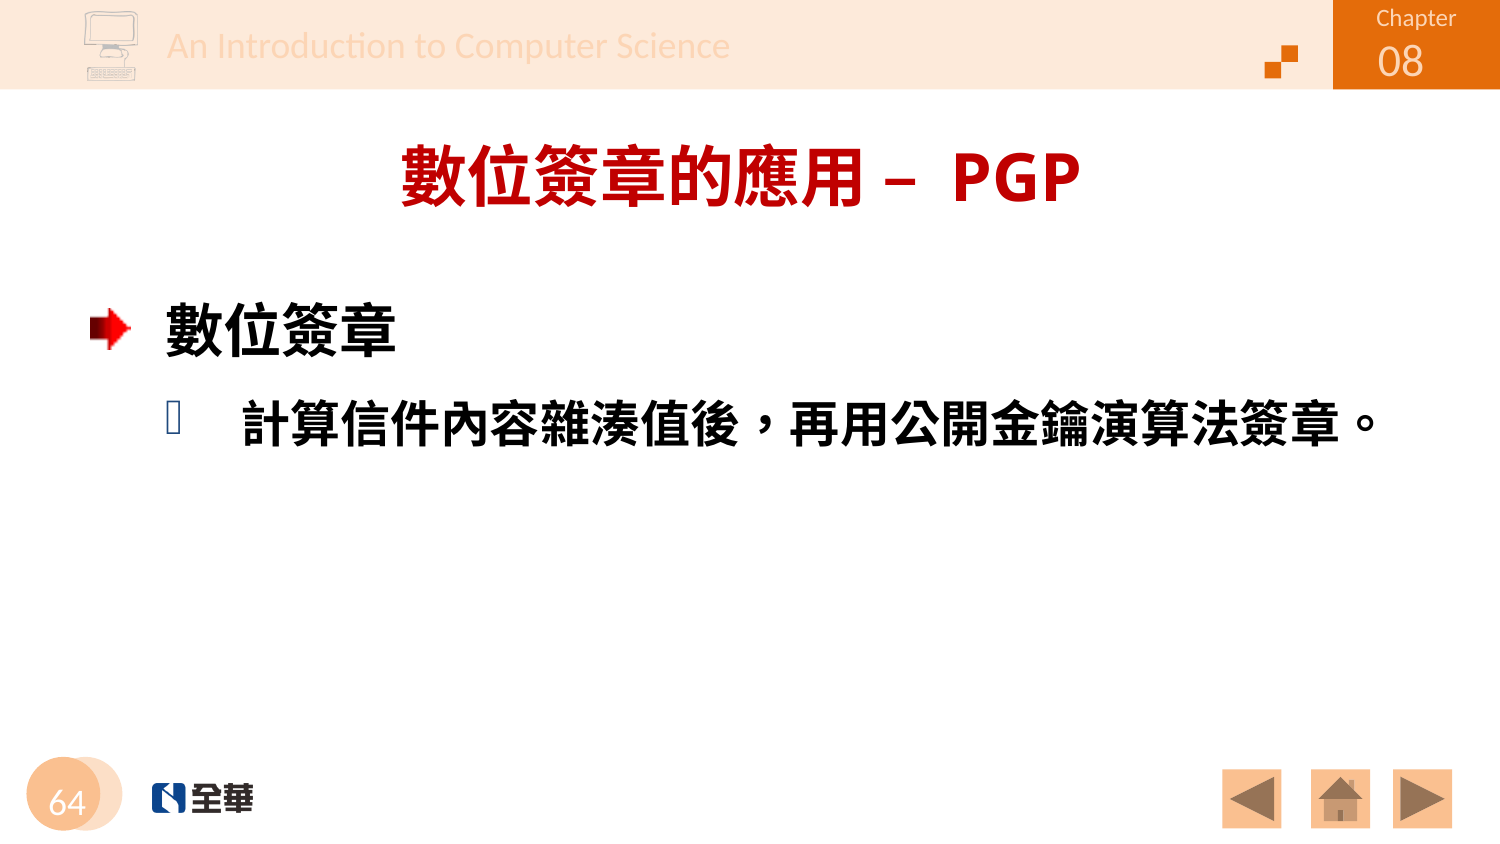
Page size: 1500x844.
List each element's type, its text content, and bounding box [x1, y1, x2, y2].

list 數位簽章 計算信件內容雜湊值後，再用公開金鑰演算法簽章。 [75, 272, 1425, 754]
picture [90, 308, 131, 350]
title 數位簽章的應用 – PGP [75, 104, 1425, 245]
picture [152, 783, 253, 813]
picture [84, 11, 138, 81]
